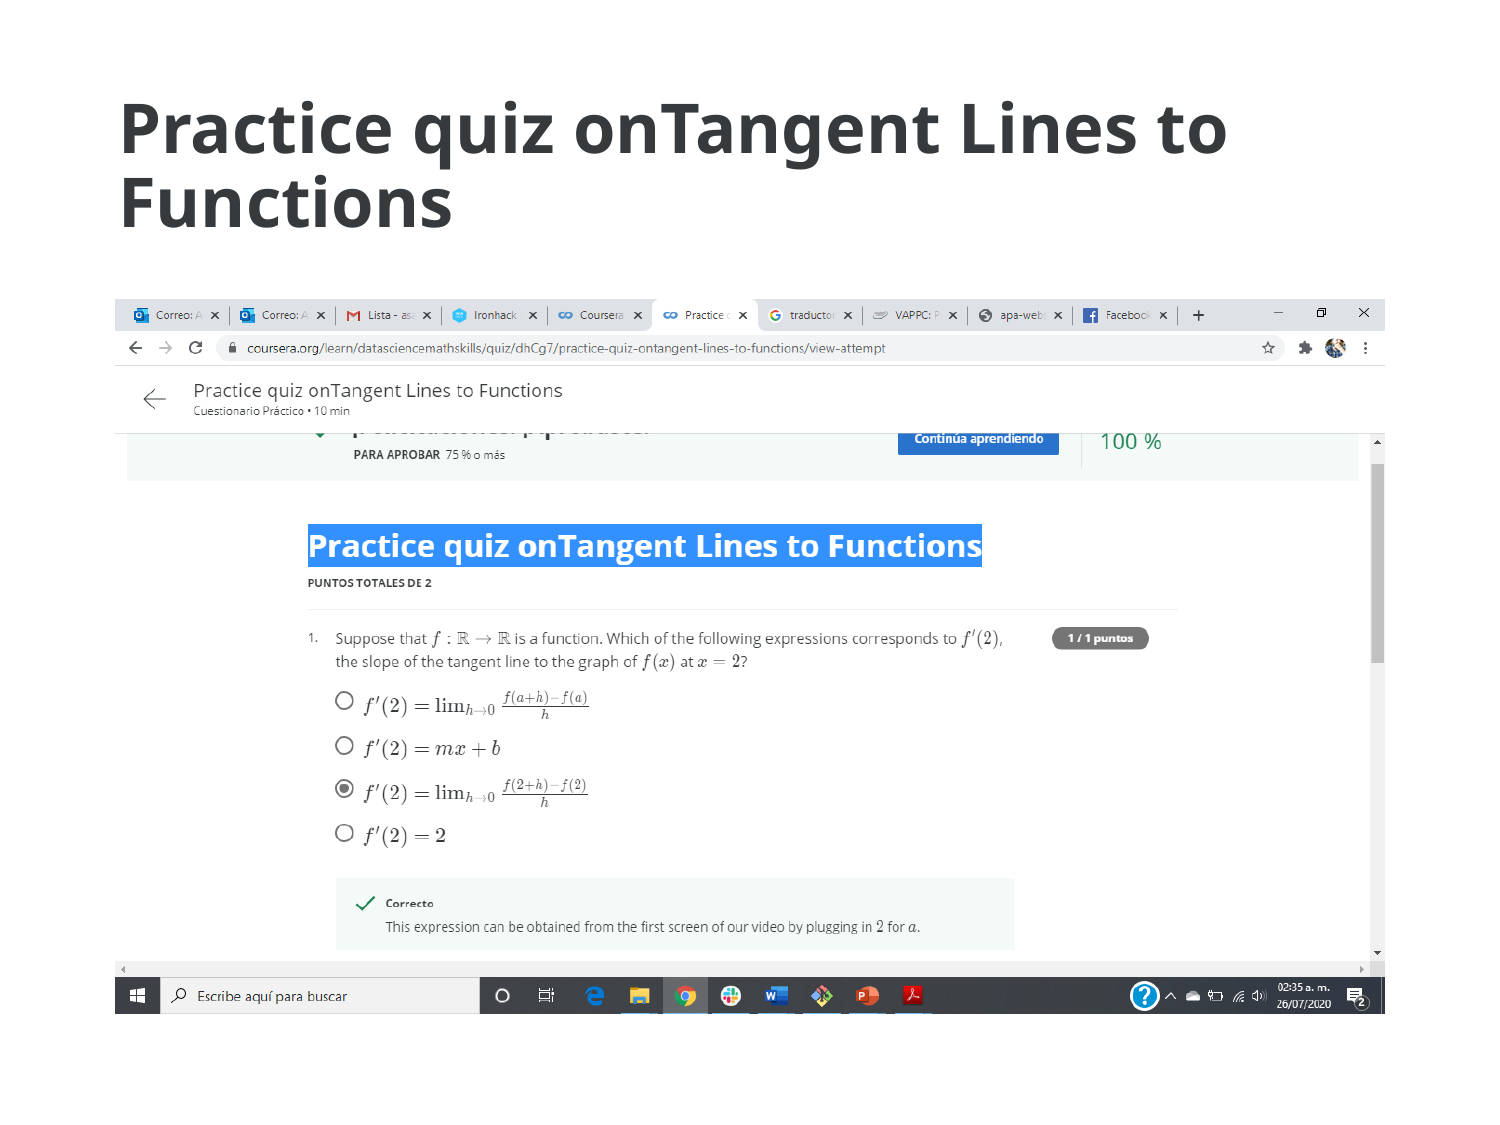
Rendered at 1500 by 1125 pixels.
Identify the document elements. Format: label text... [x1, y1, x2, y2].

title Practice quiz onTangent Lines to Functions [103, 59, 1397, 278]
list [115, 299, 1385, 1014]
